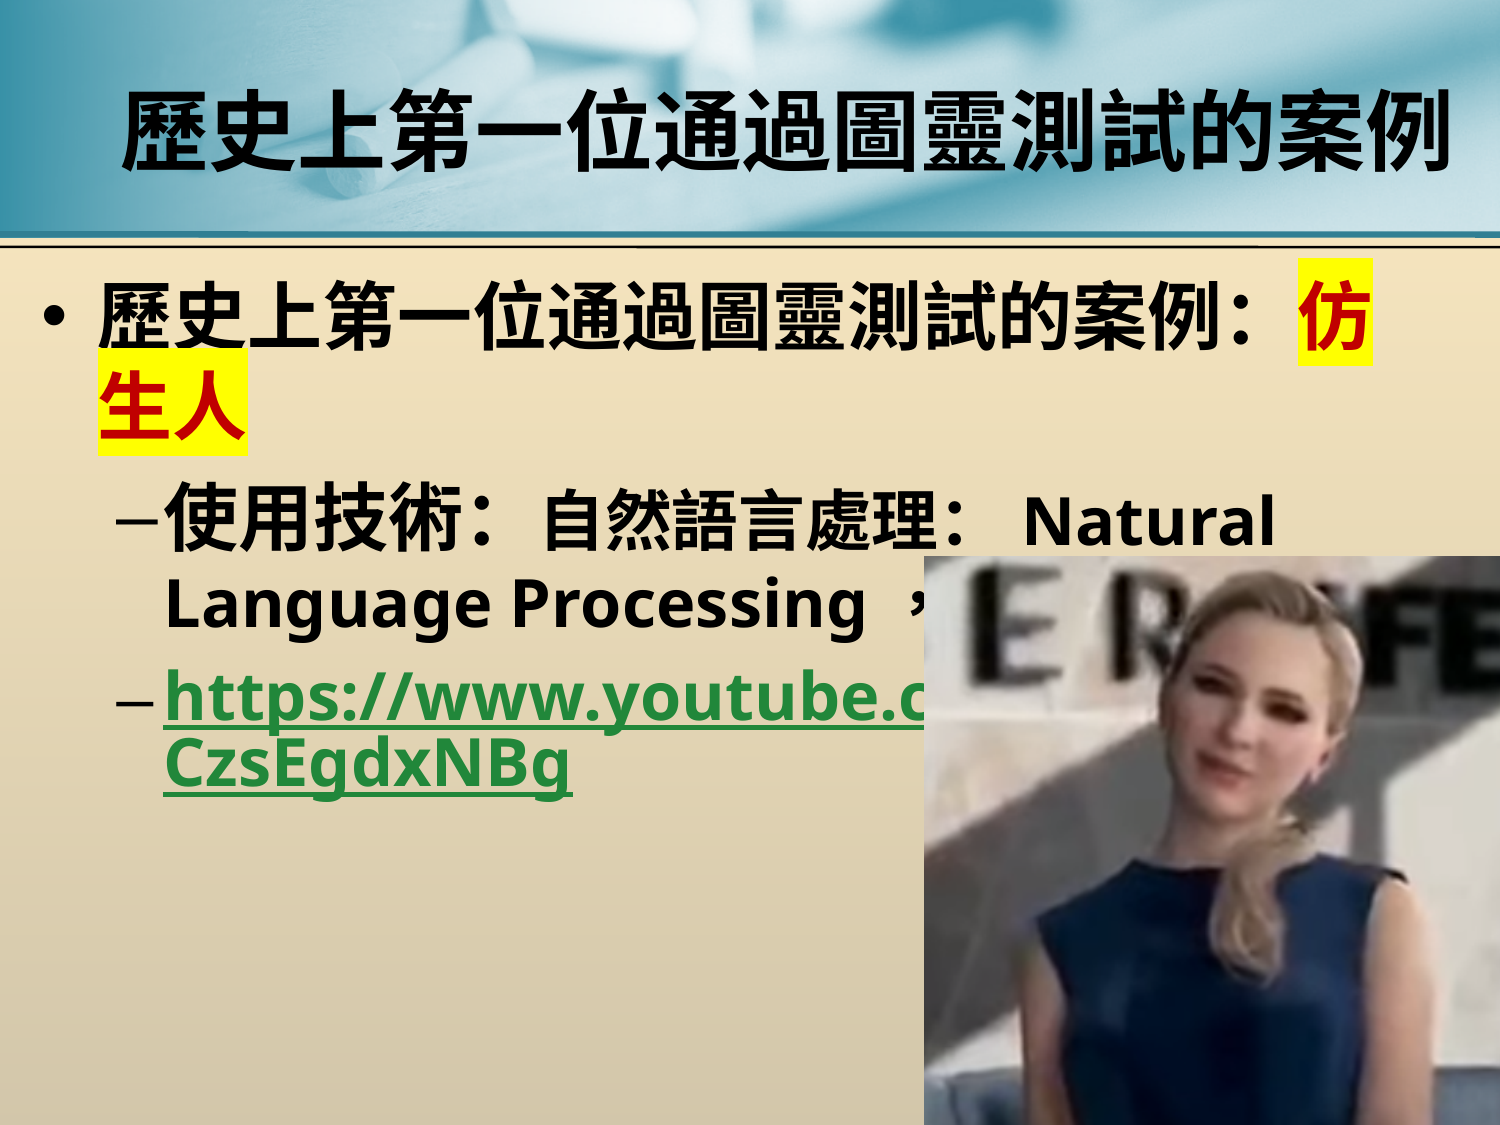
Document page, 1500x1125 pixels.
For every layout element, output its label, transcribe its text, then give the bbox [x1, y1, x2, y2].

list 歷史上第一位通過圖靈測試的案例：仿生人 使用技術：自然語言處理：Natural Language Processing， NLP https://www.youtube.com/watch?v=hCzsEgdxNBg [0, 262, 1459, 1125]
picture [924, 556, 1500, 1125]
title 歷史上第一位通過圖靈測試的案例 [75, 24, 1500, 233]
